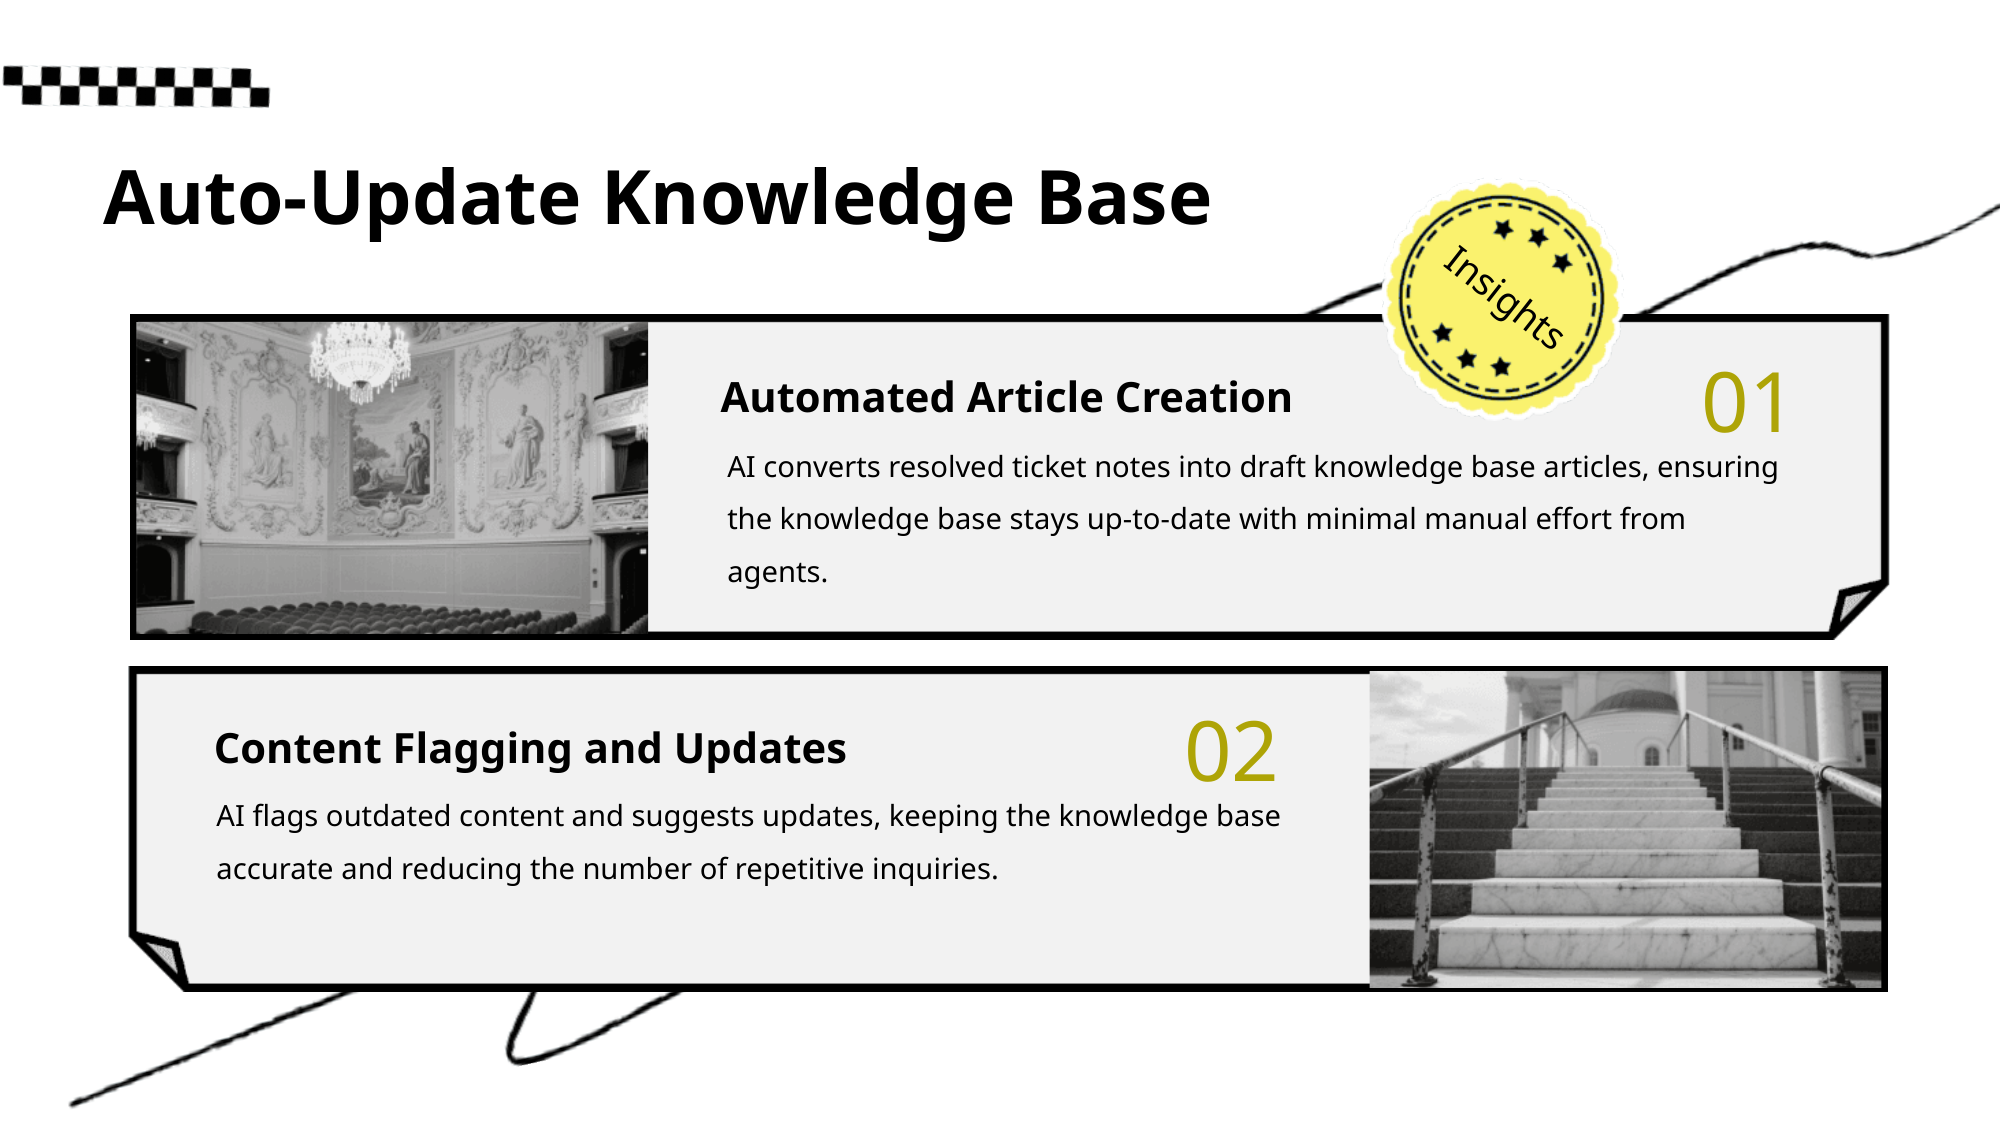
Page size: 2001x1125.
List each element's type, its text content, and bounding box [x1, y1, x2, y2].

picture [51, 666, 1889, 1125]
picture [130, 126, 2000, 640]
text_box 02 [1396, 992, 1690, 999]
text_box Auto-Update Knowledge Base [88, 142, 1427, 279]
picture [0, 0, 273, 221]
